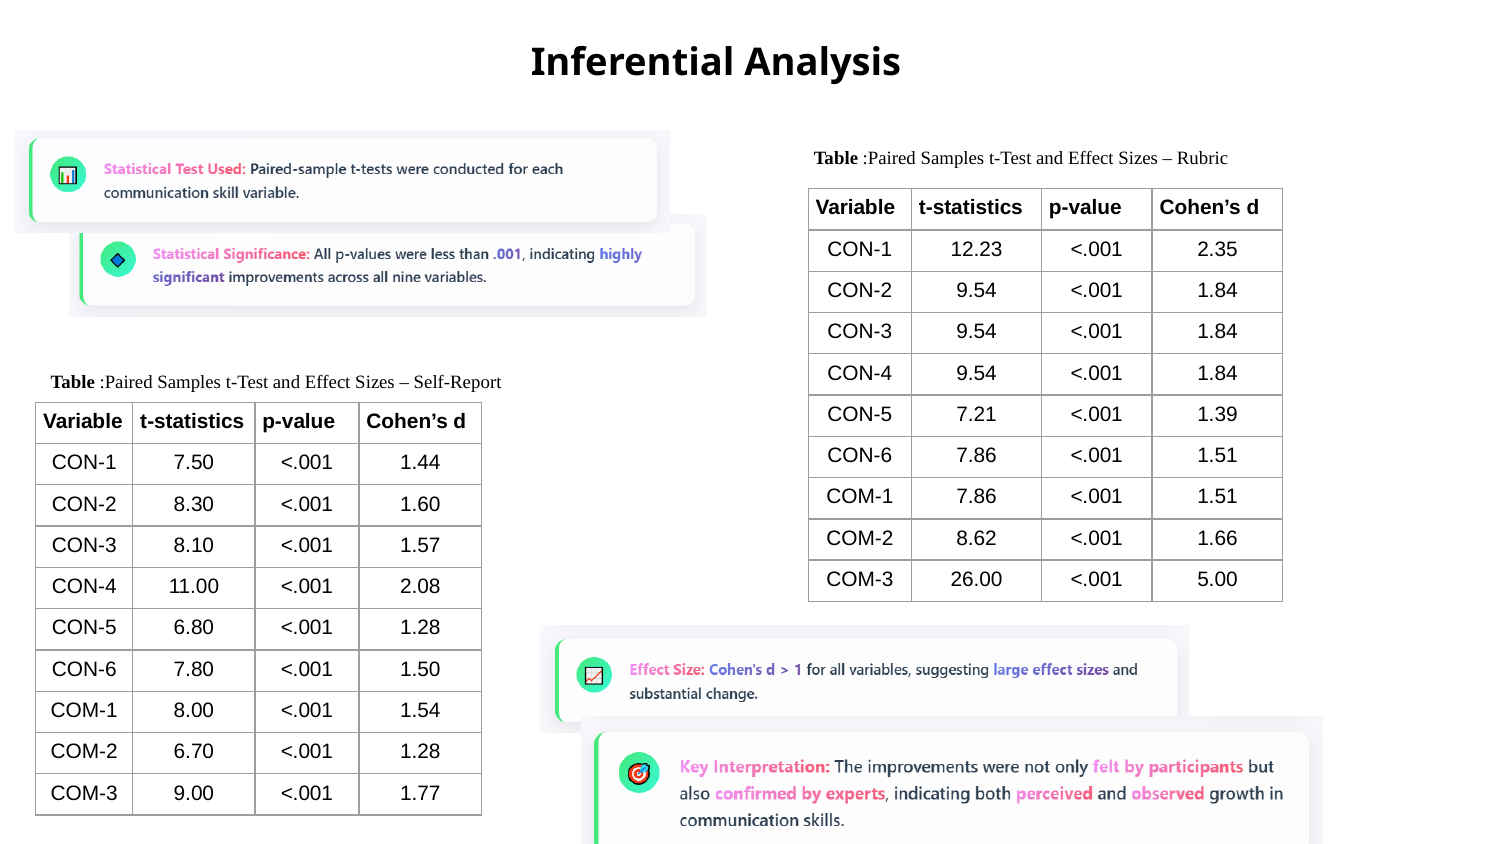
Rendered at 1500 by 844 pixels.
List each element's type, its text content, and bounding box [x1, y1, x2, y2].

table_cell 11.00 [133, 568, 254, 608]
picture [14, 130, 707, 317]
table_cell 9.54 [912, 272, 1041, 312]
table_cell COM-1 [36, 692, 132, 732]
table_cell CON-5 [809, 396, 911, 436]
table_cell 8.30 [133, 485, 254, 525]
table_cell <.001 [256, 444, 358, 484]
table_cell 8.62 [912, 520, 1041, 559]
table_cell 1.44 [360, 444, 481, 484]
table_cell 9.54 [912, 313, 1041, 353]
table_cell 1.51 [1153, 437, 1282, 477]
table_cell <.001 [256, 568, 358, 608]
table_cell 1.84 [1153, 313, 1282, 353]
table_cell COM-3 [36, 774, 132, 814]
table_cell 1.28 [360, 733, 481, 773]
table_cell 1.57 [360, 527, 481, 567]
table_cell <.001 [1042, 437, 1151, 477]
table_cell 9.00 [133, 774, 254, 814]
table_header p-value [256, 413, 358, 443]
table_header t-statistics [133, 413, 254, 443]
table_cell 1.77 [360, 774, 481, 814]
table_cell 1.84 [1153, 272, 1282, 312]
table_cell 2.08 [360, 568, 481, 608]
table_cell <.001 [1042, 231, 1151, 271]
table_header Variable [809, 189, 911, 229]
table_cell 7.86 [912, 478, 1041, 518]
table_cell <.001 [256, 609, 358, 649]
table_cell <.001 [256, 651, 358, 691]
table_cell <.001 [256, 527, 358, 567]
table_cell 7.80 [133, 651, 254, 691]
table_header Cohen’s d [1153, 189, 1282, 229]
table_cell 1.28 [360, 609, 481, 649]
table_cell 2.35 [1153, 231, 1282, 271]
table_cell 6.70 [133, 733, 254, 773]
table_cell <.001 [256, 774, 358, 814]
table_cell CON-5 [36, 609, 132, 649]
table_cell <.001 [1042, 272, 1151, 312]
table_cell COM-1 [809, 478, 911, 518]
table_cell CON-6 [809, 437, 911, 477]
table_cell <.001 [1042, 313, 1151, 353]
table_cell CON-4 [36, 568, 132, 608]
table_cell CON-2 [809, 272, 911, 312]
table_cell <.001 [1042, 478, 1151, 518]
text_box Table :Paired Samples t-Test and Effect Sizes – Rubric [798, 130, 1283, 189]
table_cell <.001 [256, 485, 358, 525]
table_cell 1.60 [360, 485, 481, 525]
picture [539, 625, 1324, 844]
table_cell 1.54 [360, 692, 481, 732]
table_cell 1.66 [1153, 520, 1282, 559]
table_header t-statistics [912, 189, 1041, 229]
table_header p-value [1042, 189, 1151, 229]
table_cell CON-6 [36, 651, 132, 691]
table_cell <.001 [1042, 520, 1151, 559]
table_cell 5.00 [1153, 561, 1282, 601]
table_cell CON-3 [36, 527, 132, 567]
table_cell <.001 [1042, 396, 1151, 436]
table_cell COM-3 [809, 561, 911, 601]
table_cell 1.50 [360, 651, 481, 691]
table_cell CON-1 [36, 444, 132, 484]
text_box Table :Paired Samples t-Test and Effect Sizes – Self-Report [35, 354, 520, 413]
title Inferential Analysis [515, 22, 1055, 99]
table_cell CON-3 [809, 313, 911, 353]
table_header Cohen’s d [360, 413, 481, 443]
table_cell 9.54 [912, 354, 1041, 394]
table_cell 1.51 [1153, 478, 1282, 518]
table_cell COM-2 [809, 520, 911, 559]
table_cell 8.10 [133, 527, 254, 567]
table_cell 7.21 [912, 396, 1041, 436]
table_cell CON-1 [809, 231, 911, 271]
table_cell CON-2 [36, 485, 132, 525]
table_cell 8.00 [133, 692, 254, 732]
table_cell 1.39 [1153, 396, 1282, 436]
table_cell <.001 [1042, 354, 1151, 394]
table_cell <.001 [256, 733, 358, 773]
table_cell COM-2 [36, 733, 132, 773]
table_cell 12.23 [912, 231, 1041, 271]
table_cell 6.80 [133, 609, 254, 649]
table_header Variable [36, 413, 132, 443]
table_cell <.001 [1042, 561, 1151, 601]
table_cell CON-4 [809, 354, 911, 394]
table_cell 1.84 [1153, 354, 1282, 394]
table_cell 7.86 [912, 437, 1041, 477]
table_cell <.001 [256, 692, 358, 732]
table_cell 7.50 [133, 444, 254, 484]
table_cell 26.00 [912, 561, 1041, 601]
